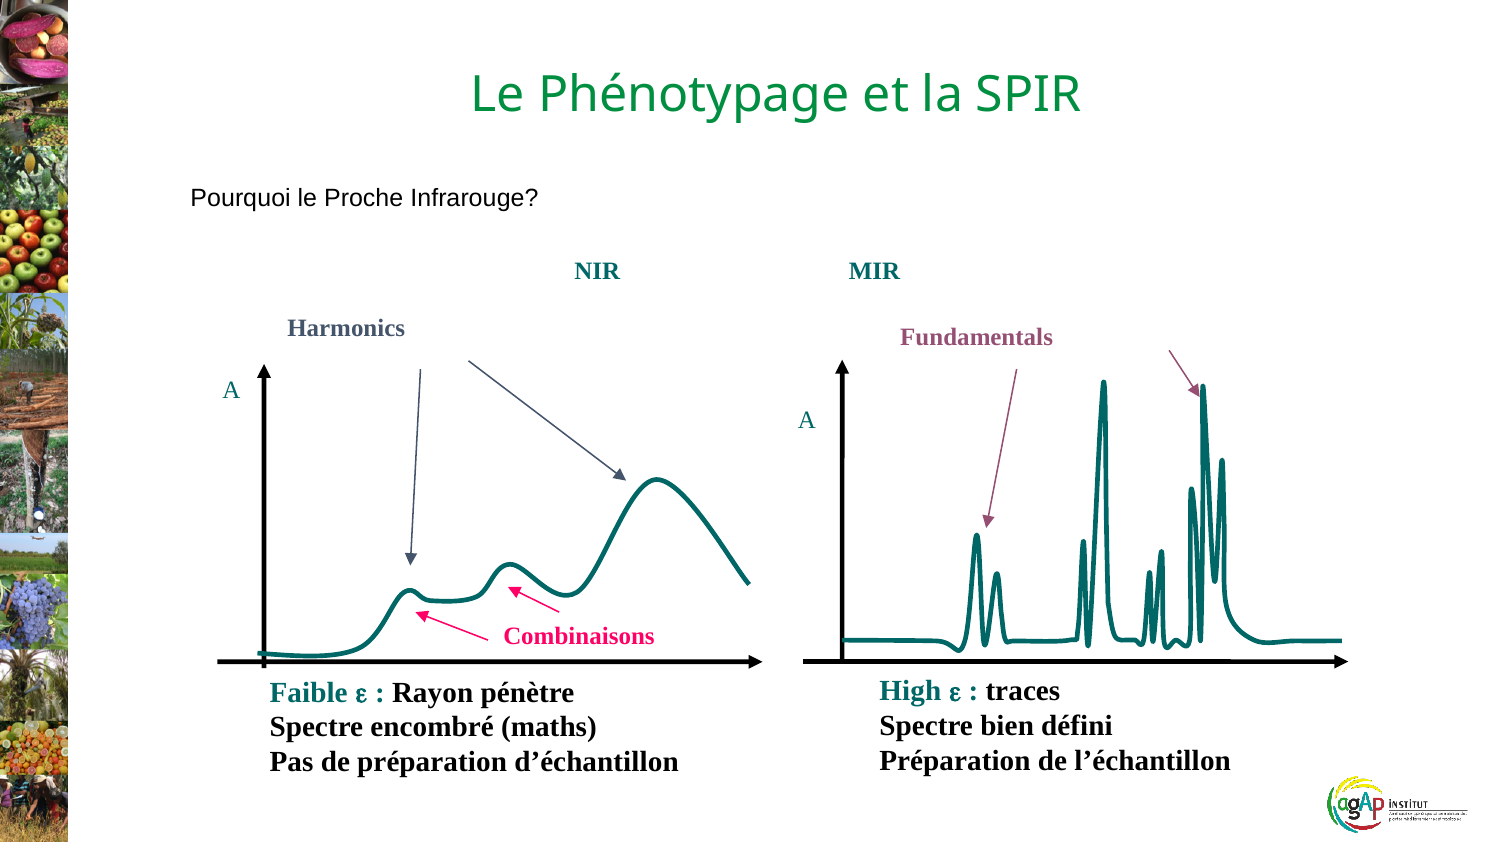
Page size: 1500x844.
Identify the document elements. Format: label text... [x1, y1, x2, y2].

picture [0, 0, 68, 842]
picture [1323, 776, 1471, 835]
text_box Pourquoi le Proche Infrarouge? [175, 174, 1249, 454]
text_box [204, 247, 1349, 787]
text_box Le Phénotypage et la SPIR [145, 54, 1407, 130]
